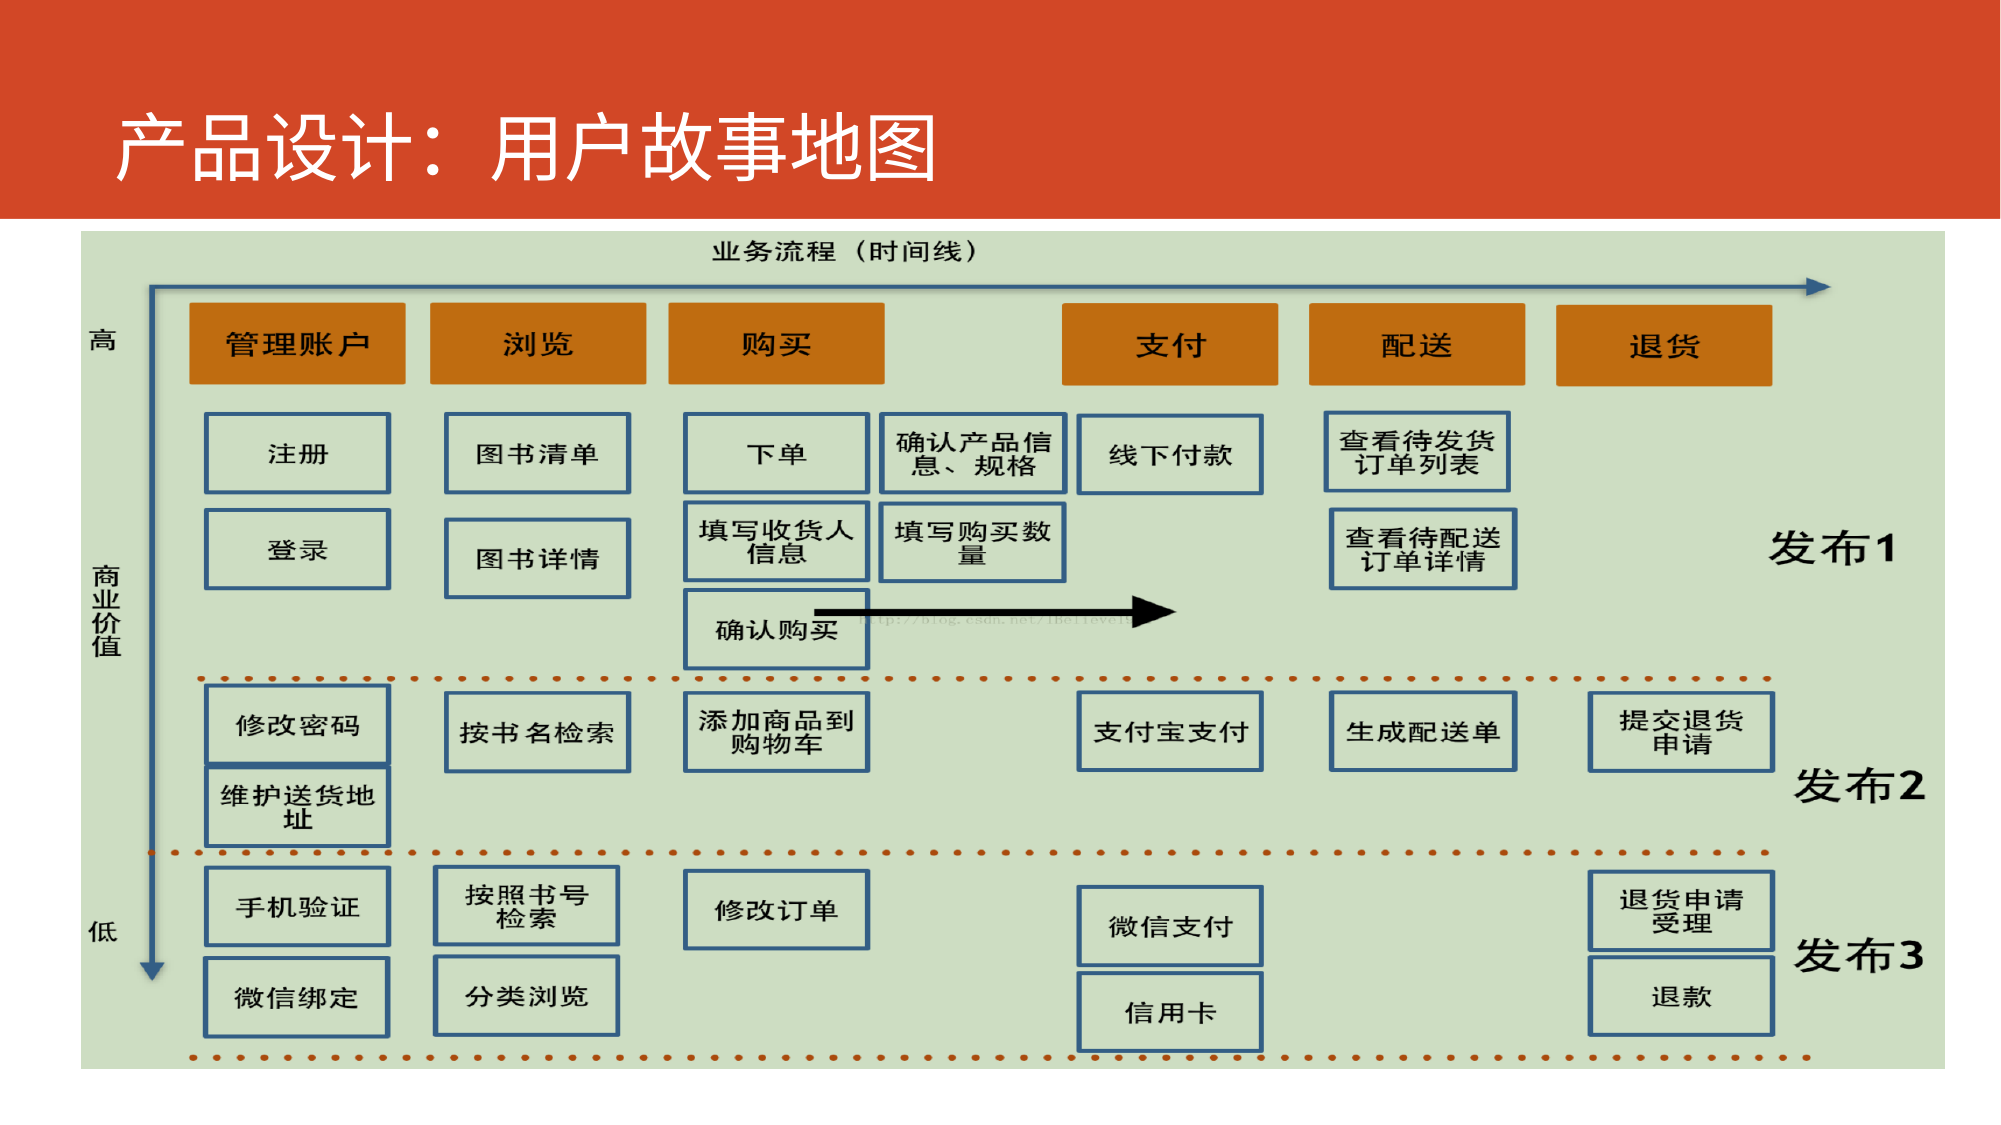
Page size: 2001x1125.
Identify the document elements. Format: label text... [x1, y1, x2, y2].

title 产品设计：用户故事地图 [99, 0, 1863, 199]
picture [81, 231, 1945, 1069]
